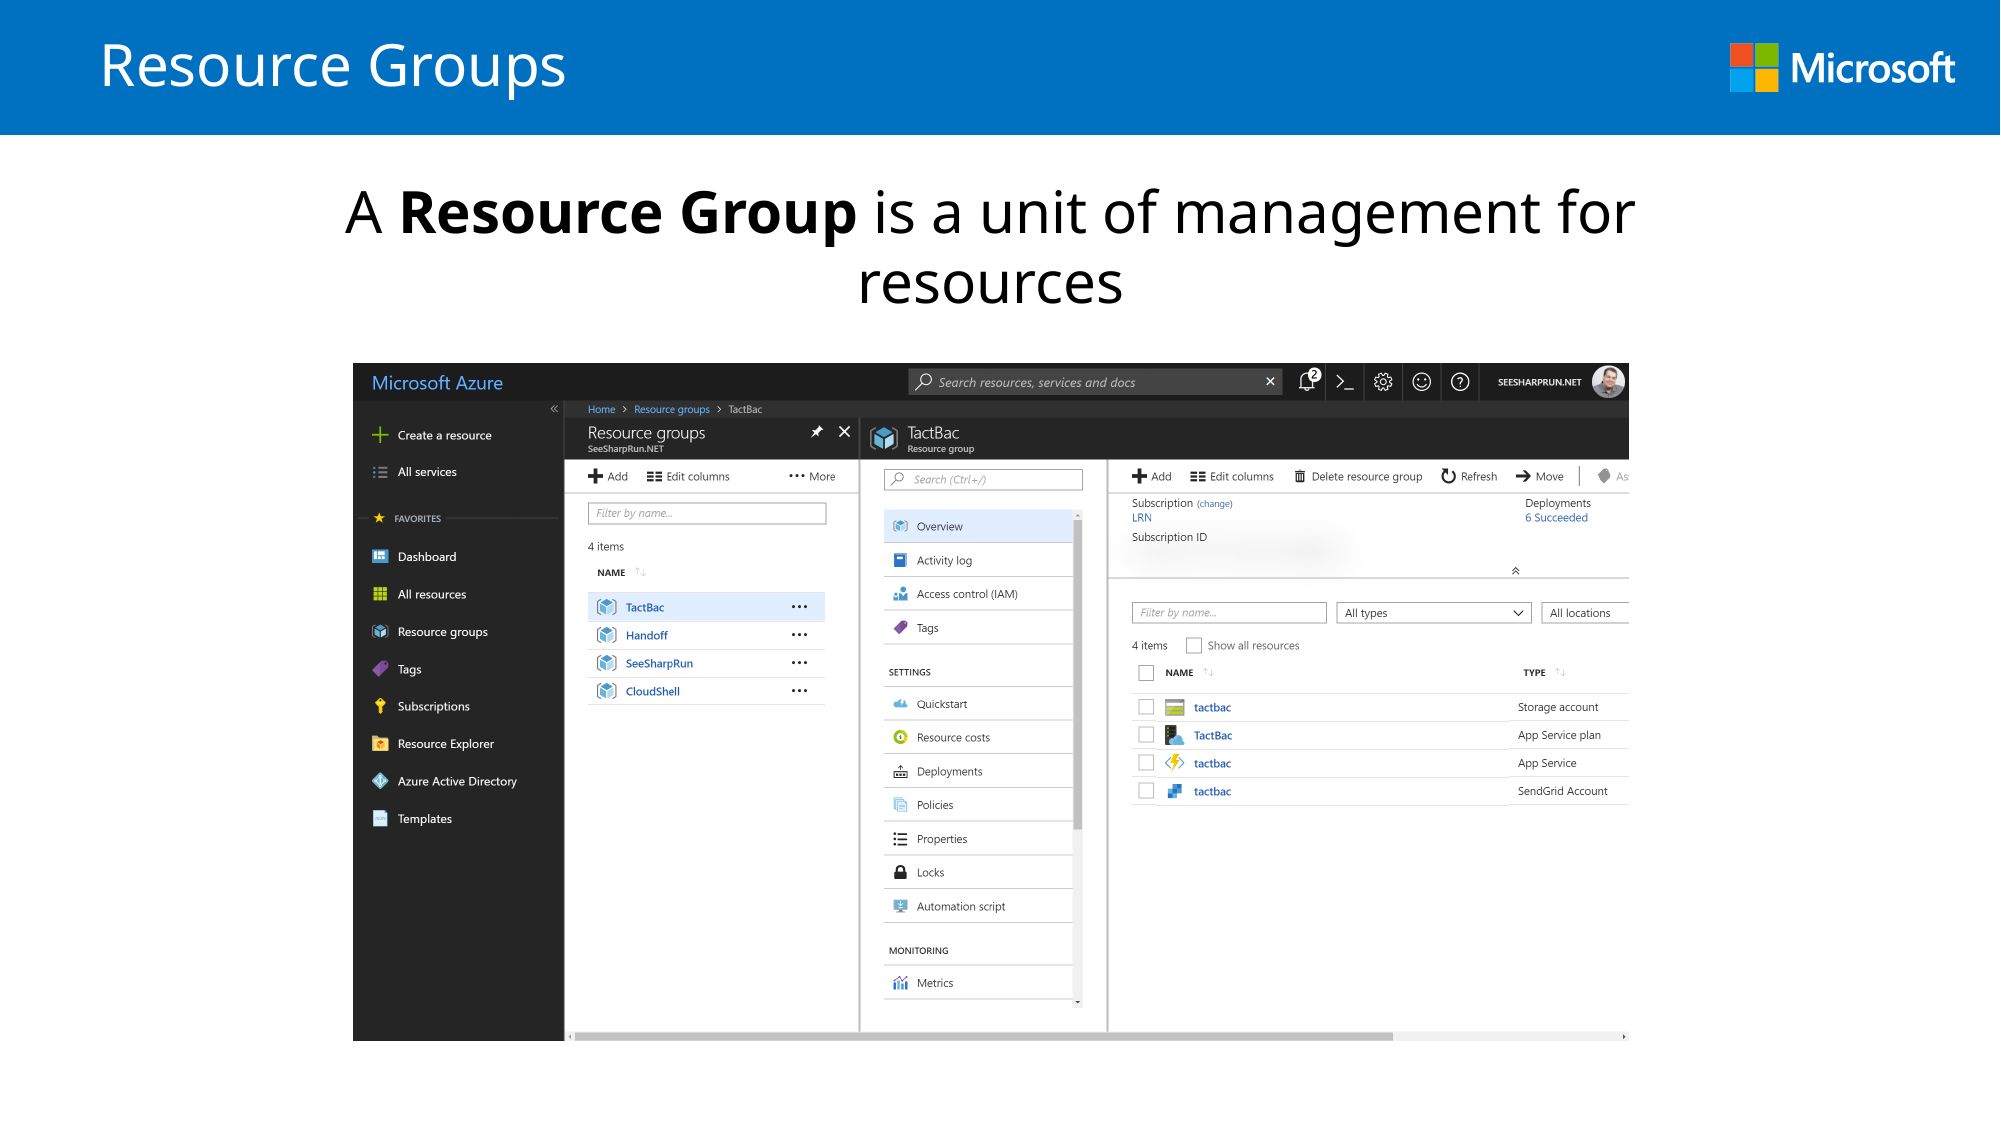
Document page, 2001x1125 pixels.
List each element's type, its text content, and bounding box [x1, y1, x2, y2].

picture [353, 363, 1629, 1041]
title Resource Groups [99, 0, 1901, 136]
text_box A Resource Group is a unit of management for resources [325, 167, 1658, 277]
picture [1901, 14, 1986, 121]
